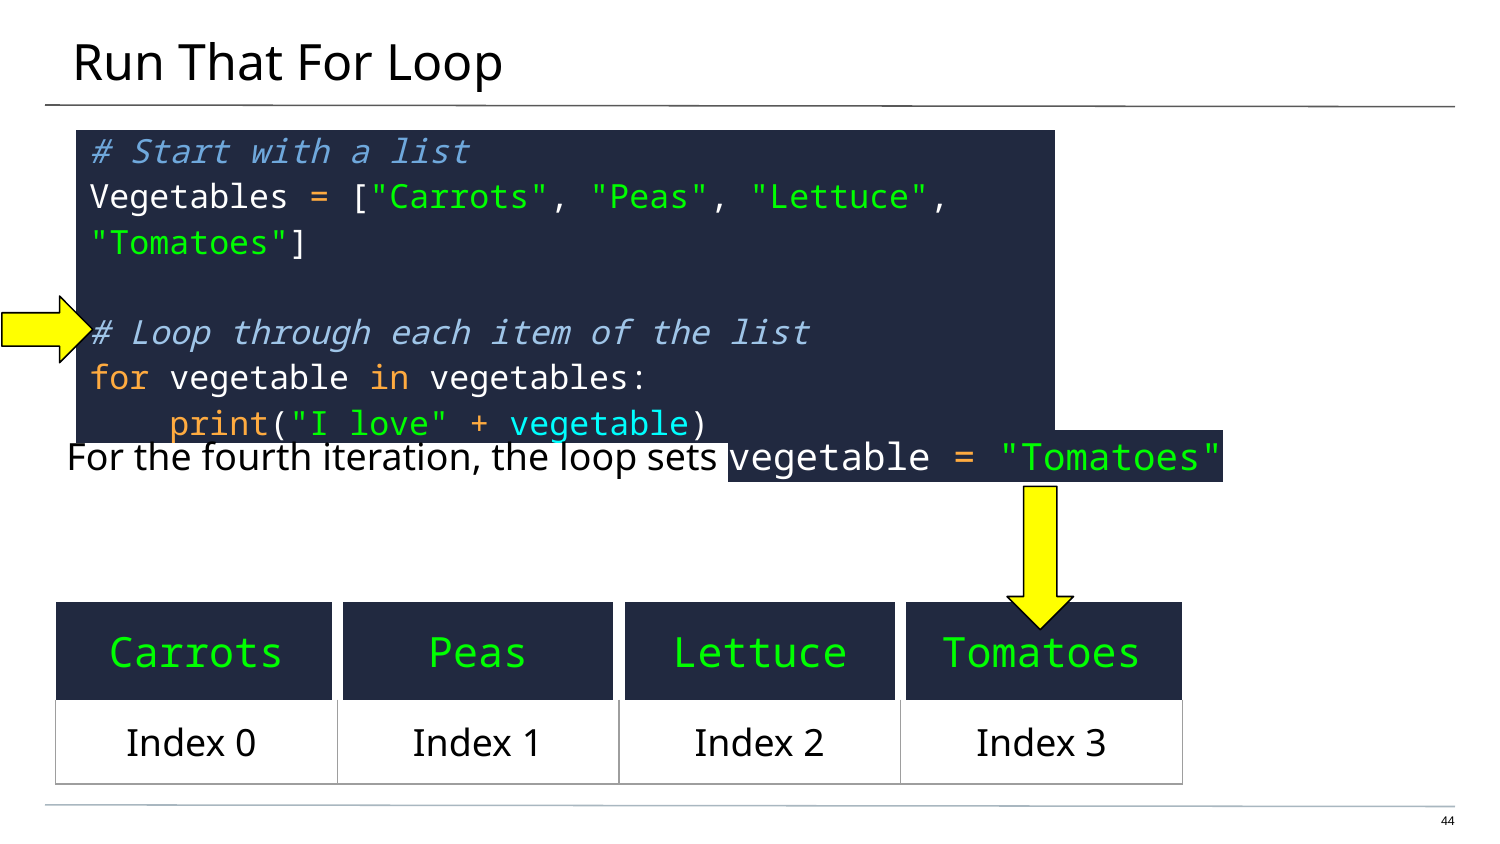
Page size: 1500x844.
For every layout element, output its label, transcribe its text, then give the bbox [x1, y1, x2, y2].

table_header Tomatoes [906, 602, 1182, 700]
text_box For the fourth iteration, the loop sets vegetable = "Tomatoes" [0, 417, 1317, 492]
table_cell Index 3 [901, 701, 1182, 783]
table_cell Index 0 [56, 701, 337, 783]
table_header Peas [343, 602, 613, 700]
table_cell Index 1 [338, 701, 618, 783]
text_box [1007, 486, 1074, 630]
table_cell Index 2 [620, 701, 900, 783]
slide_number 44 [1412, 813, 1455, 831]
table_header # Start with a list Vegetables = ["Carrots", "Peas", "Lettuce", "Tomatoes"] # Loop through each item of the list for vegetable in vegetables: print("I love" + vegetable) [76, 130, 1055, 417]
text_box [1, 296, 93, 363]
title Run That For Loop [0, 0, 1500, 88]
table_header Lettuce [625, 602, 895, 700]
table_header Carrots [56, 602, 332, 700]
